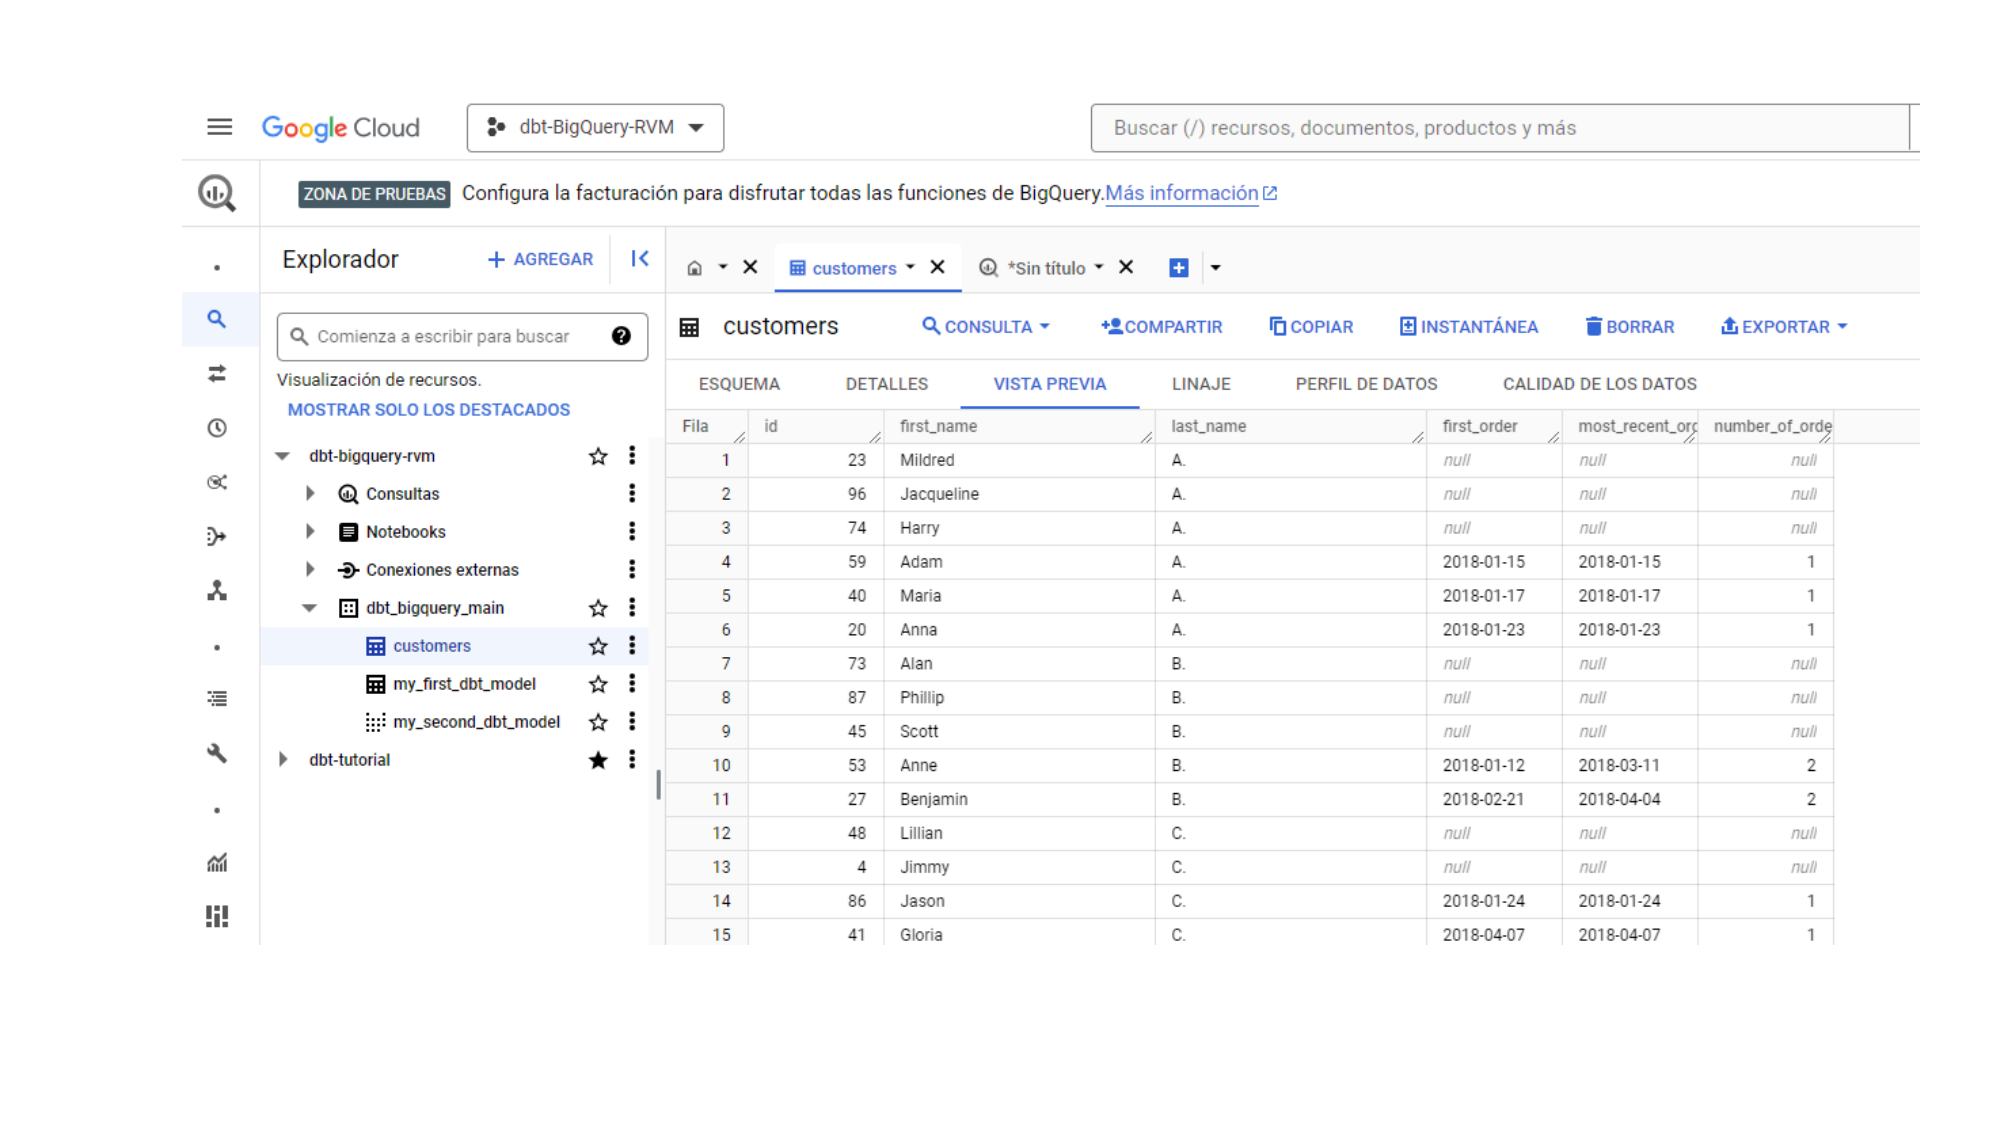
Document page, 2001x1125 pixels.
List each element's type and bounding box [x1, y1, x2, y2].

picture [181, 96, 1920, 946]
